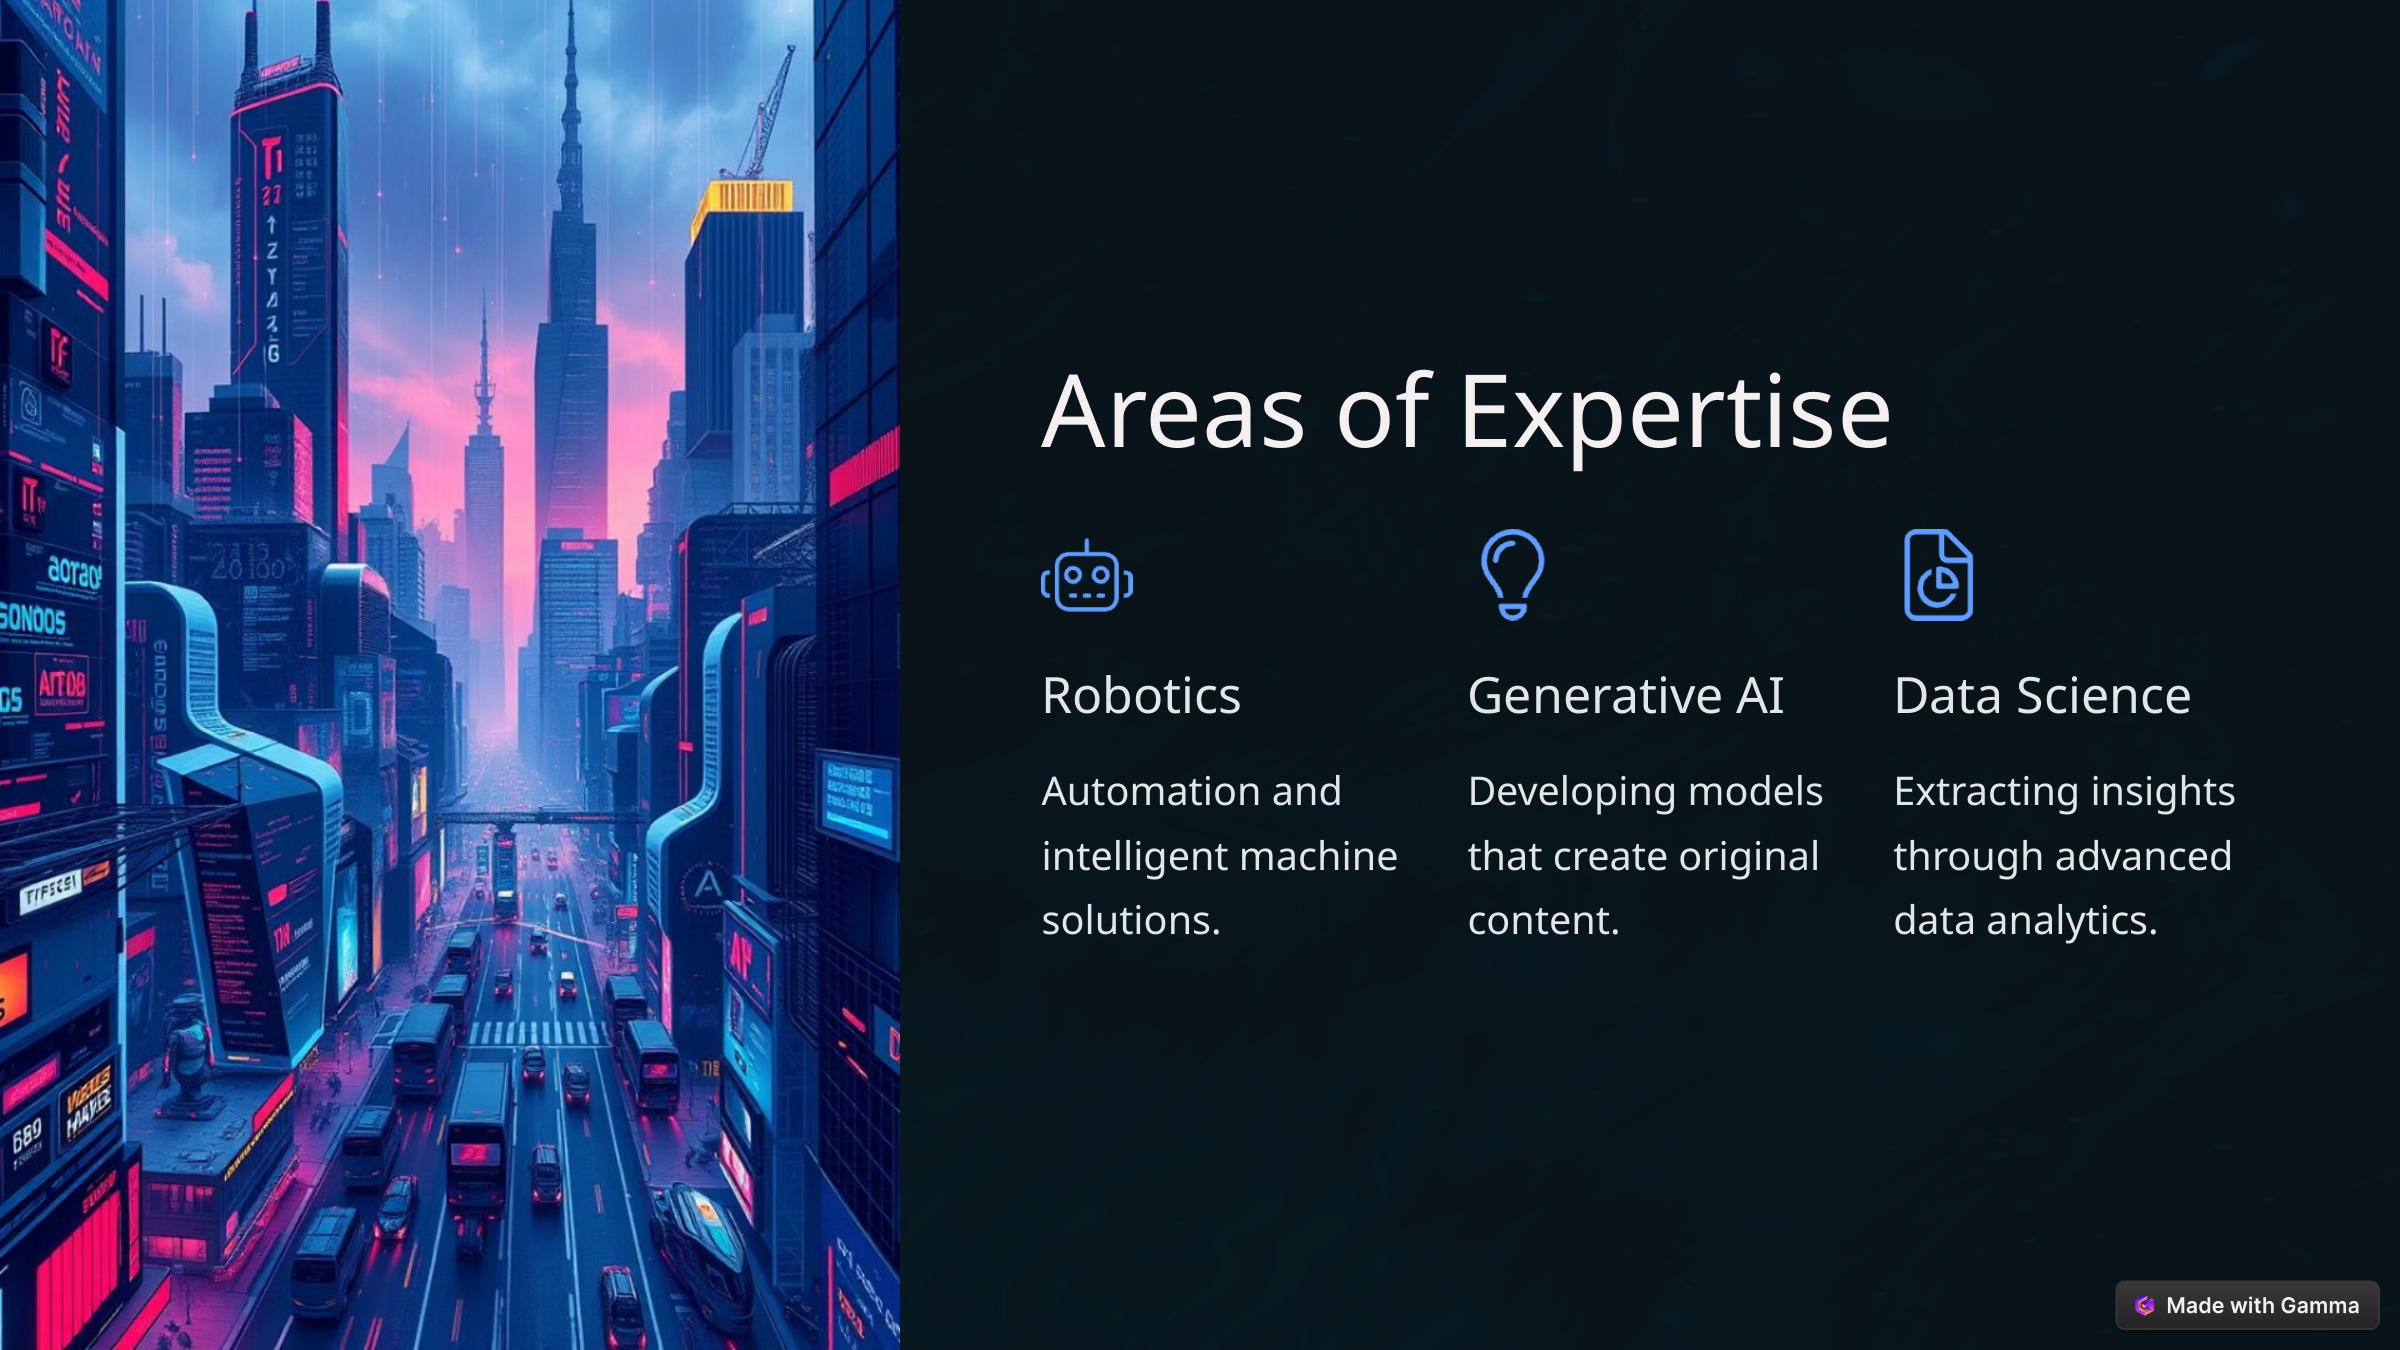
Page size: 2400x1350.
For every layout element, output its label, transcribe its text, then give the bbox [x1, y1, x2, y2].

text_box Automation and intelligent machine solutions. [1041, 748, 1407, 1008]
picture [1041, 529, 1133, 621]
picture [1893, 529, 1985, 621]
text_box Developing models that create original content. [1467, 748, 1833, 943]
text_box Data Science [1893, 661, 2259, 725]
text_box Extracting insights through advanced data analytics. [1893, 748, 2259, 1008]
picture [1467, 529, 1559, 621]
text_box Generative AI [1467, 661, 1833, 725]
text_box Areas of Expertise [1041, 342, 2054, 469]
picture [2106, 1271, 2389, 1339]
text_box Robotics [1041, 661, 1407, 725]
picture [0, 0, 900, 1350]
